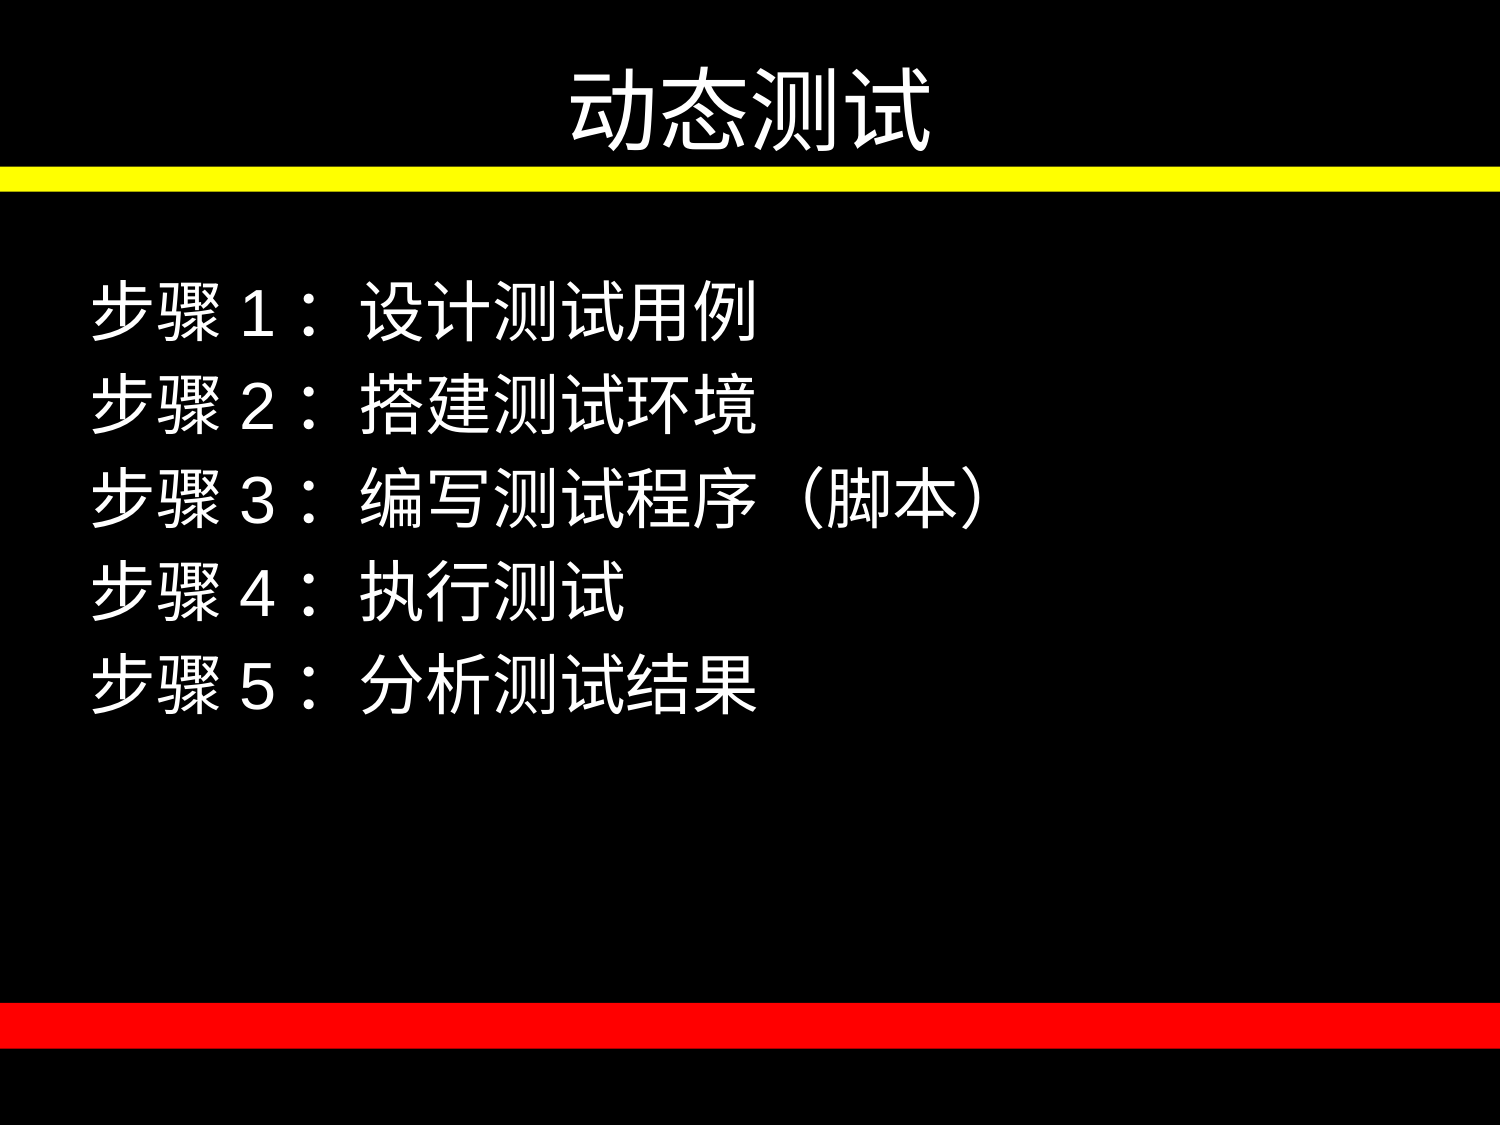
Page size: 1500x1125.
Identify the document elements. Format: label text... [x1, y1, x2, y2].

title 动态测试 [75, 45, 1425, 233]
list 步骤1：设计测试用例 步骤2：搭建测试环境 步骤3：编写测试程序（脚本） 步骤4：执行测试 步骤5：分析测试结果 [75, 262, 1425, 1005]
